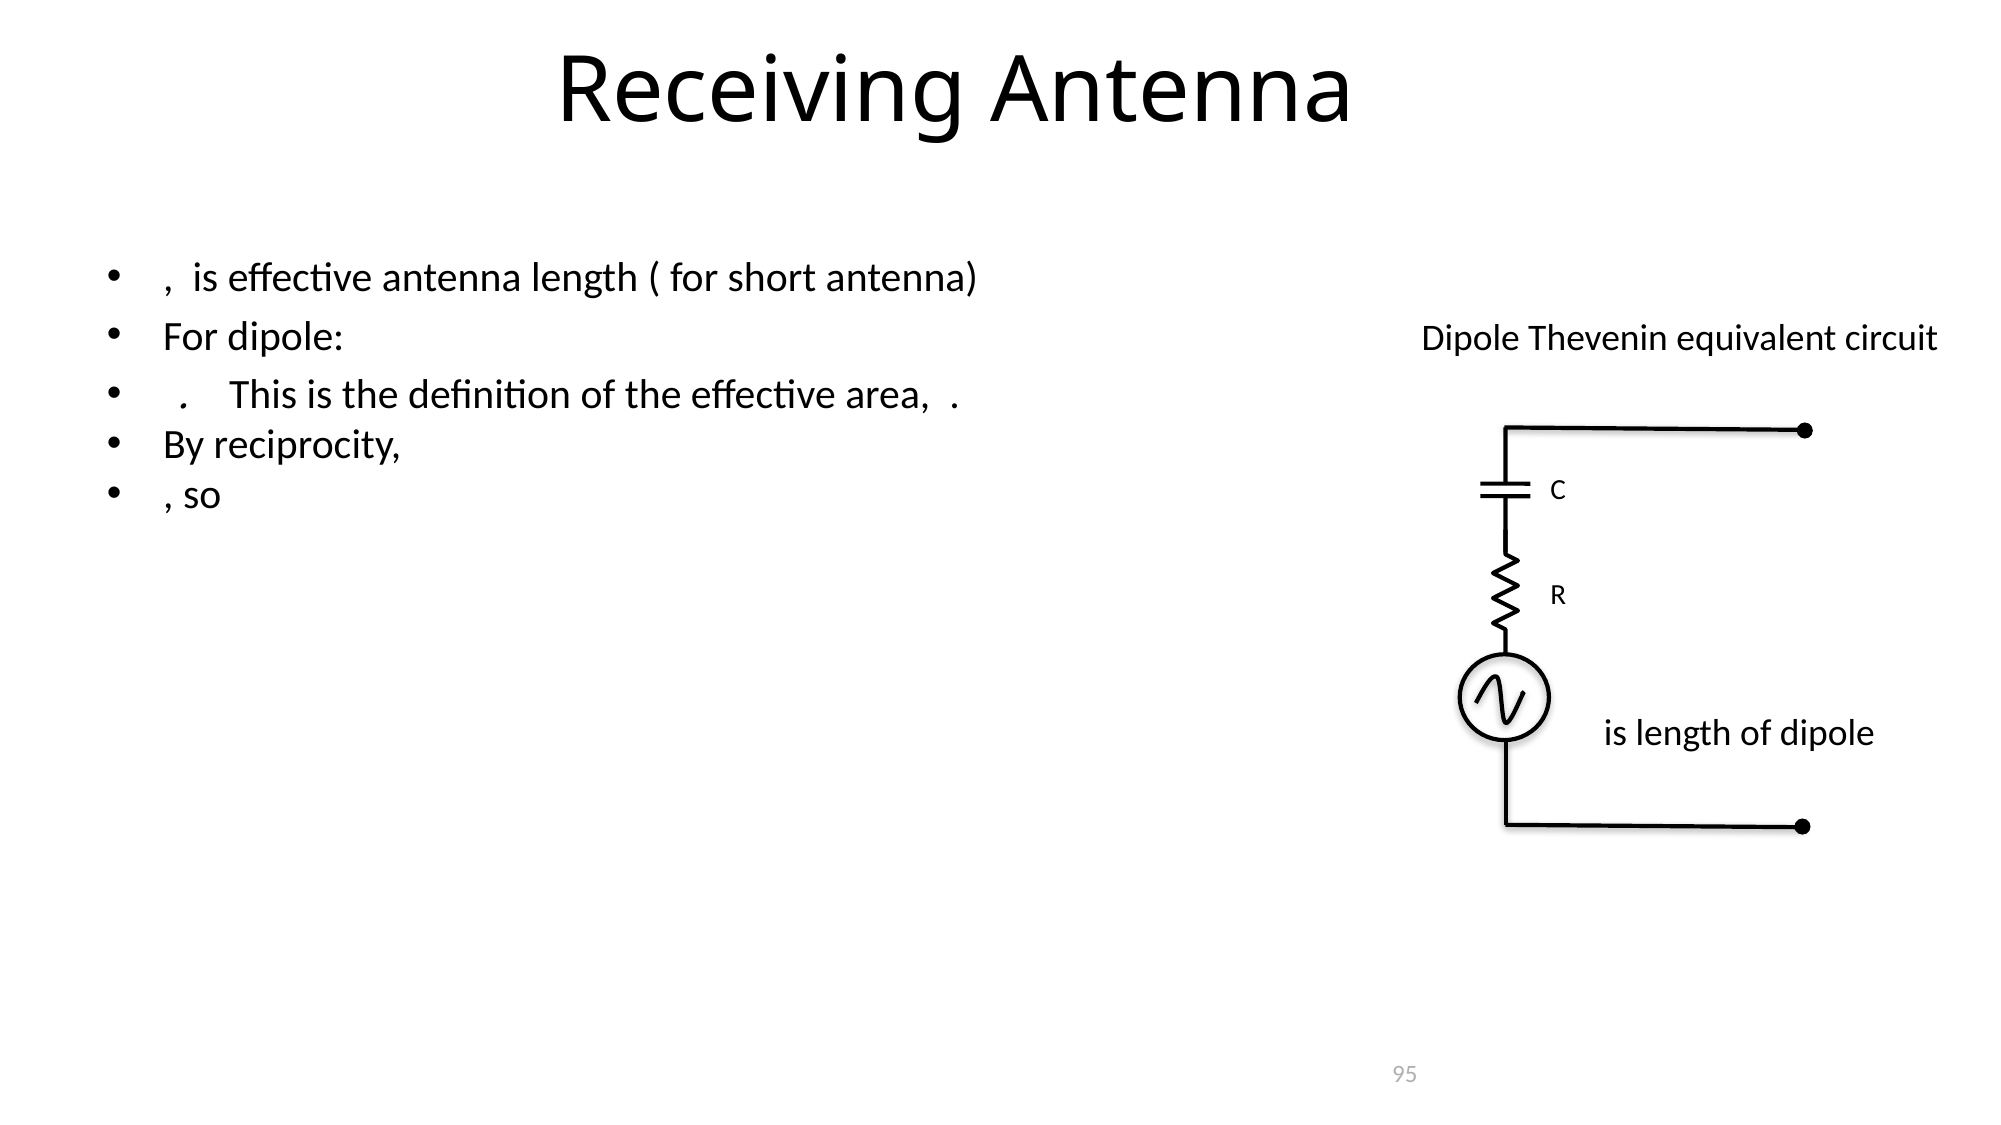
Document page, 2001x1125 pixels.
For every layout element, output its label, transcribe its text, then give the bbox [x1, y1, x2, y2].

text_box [1459, 423, 1924, 835]
text_box Dipole Thevenin equivalent circuit [1406, 305, 1954, 365]
slide_number 95 [1074, 738, 1425, 1125]
text_box Receiving Antenna [99, 29, 1812, 140]
